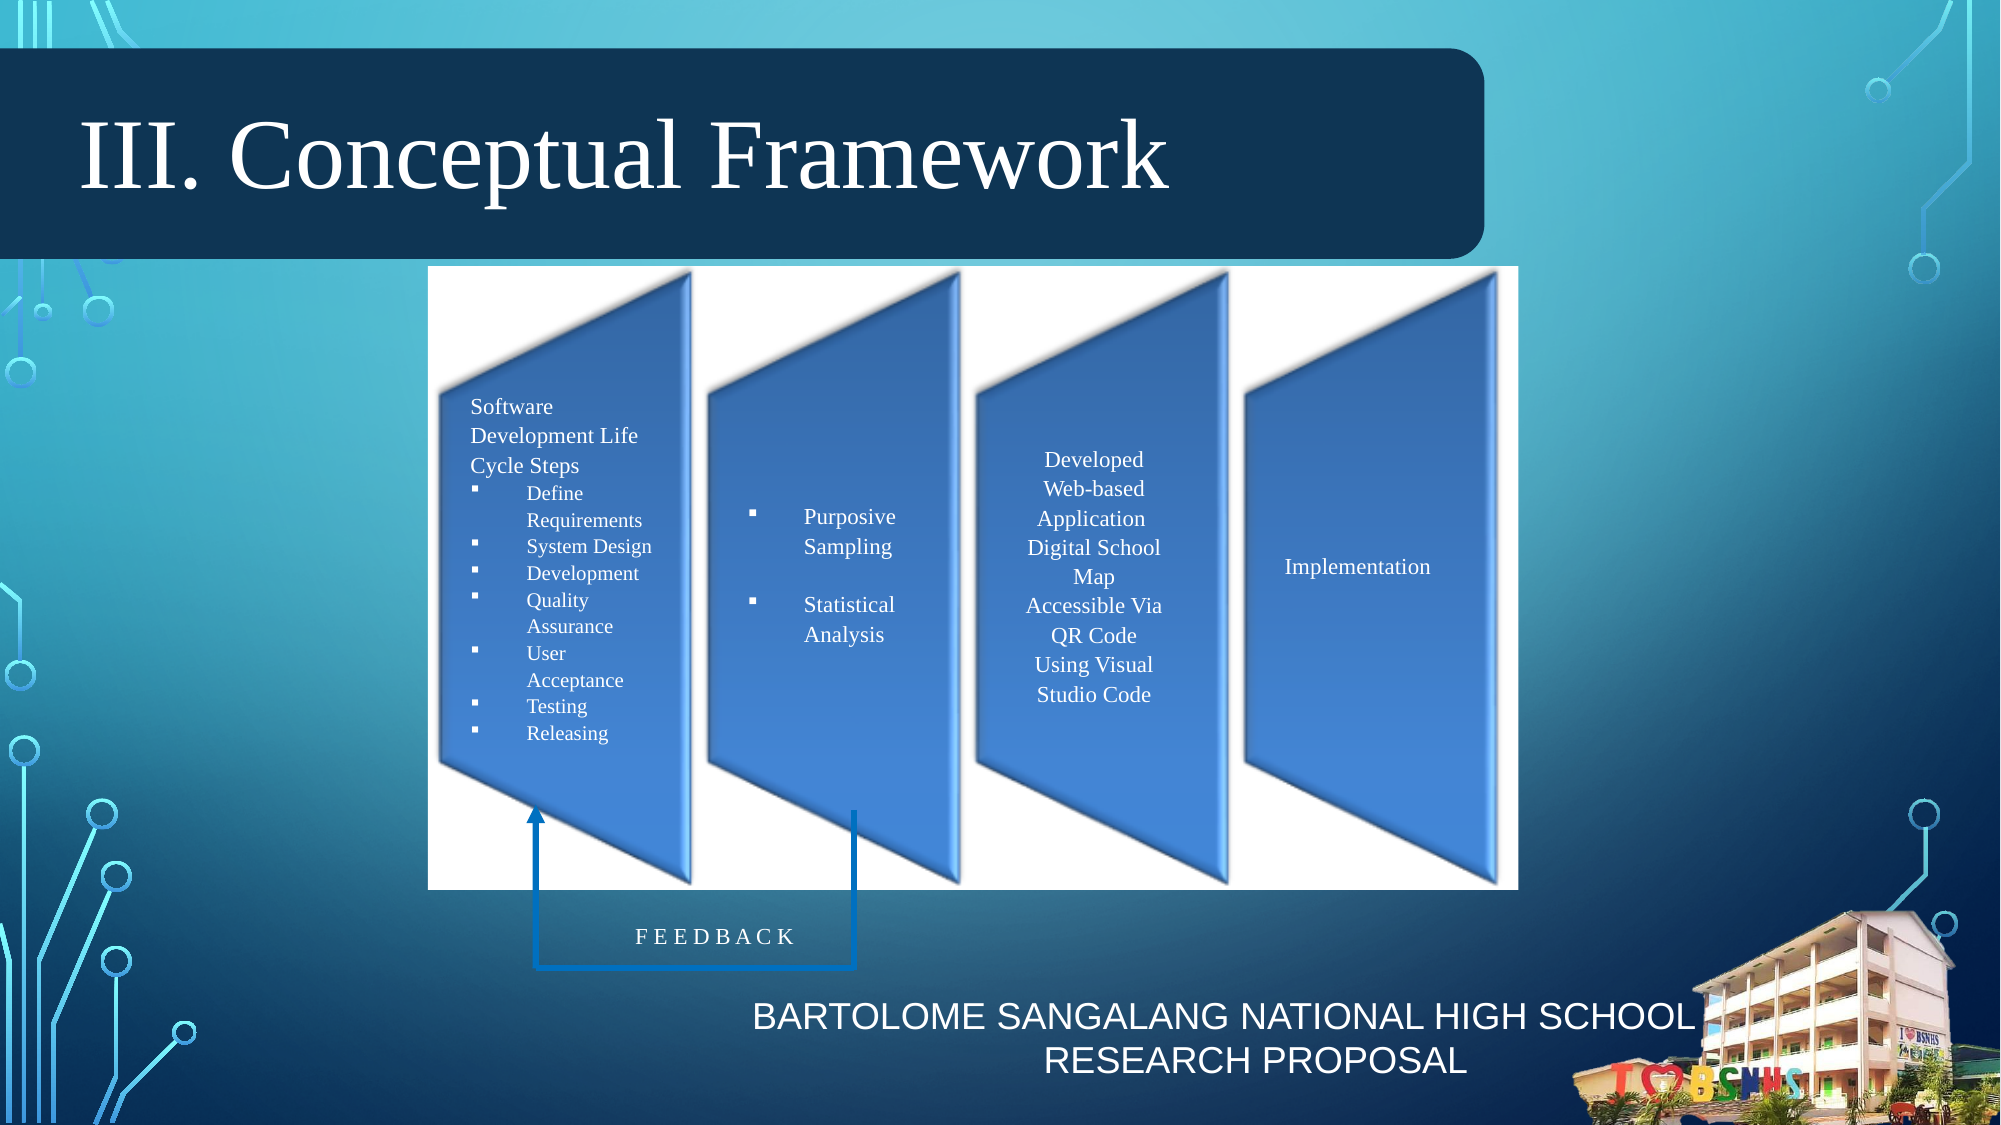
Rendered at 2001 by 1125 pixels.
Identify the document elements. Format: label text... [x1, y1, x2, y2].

text_box F E E D B A C K [613, 911, 815, 964]
title III. Conceptual Framework [63, 106, 1689, 205]
text_box BARTOLOME SANGALANG NATIONAL HIGH SCHOOL [737, 985, 1561, 1045]
text_box RESEARCH PROPOSAL [1028, 1028, 1519, 1089]
picture [1561, 889, 2000, 1125]
picture [427, 266, 1519, 891]
text_box [0, 47, 1486, 261]
